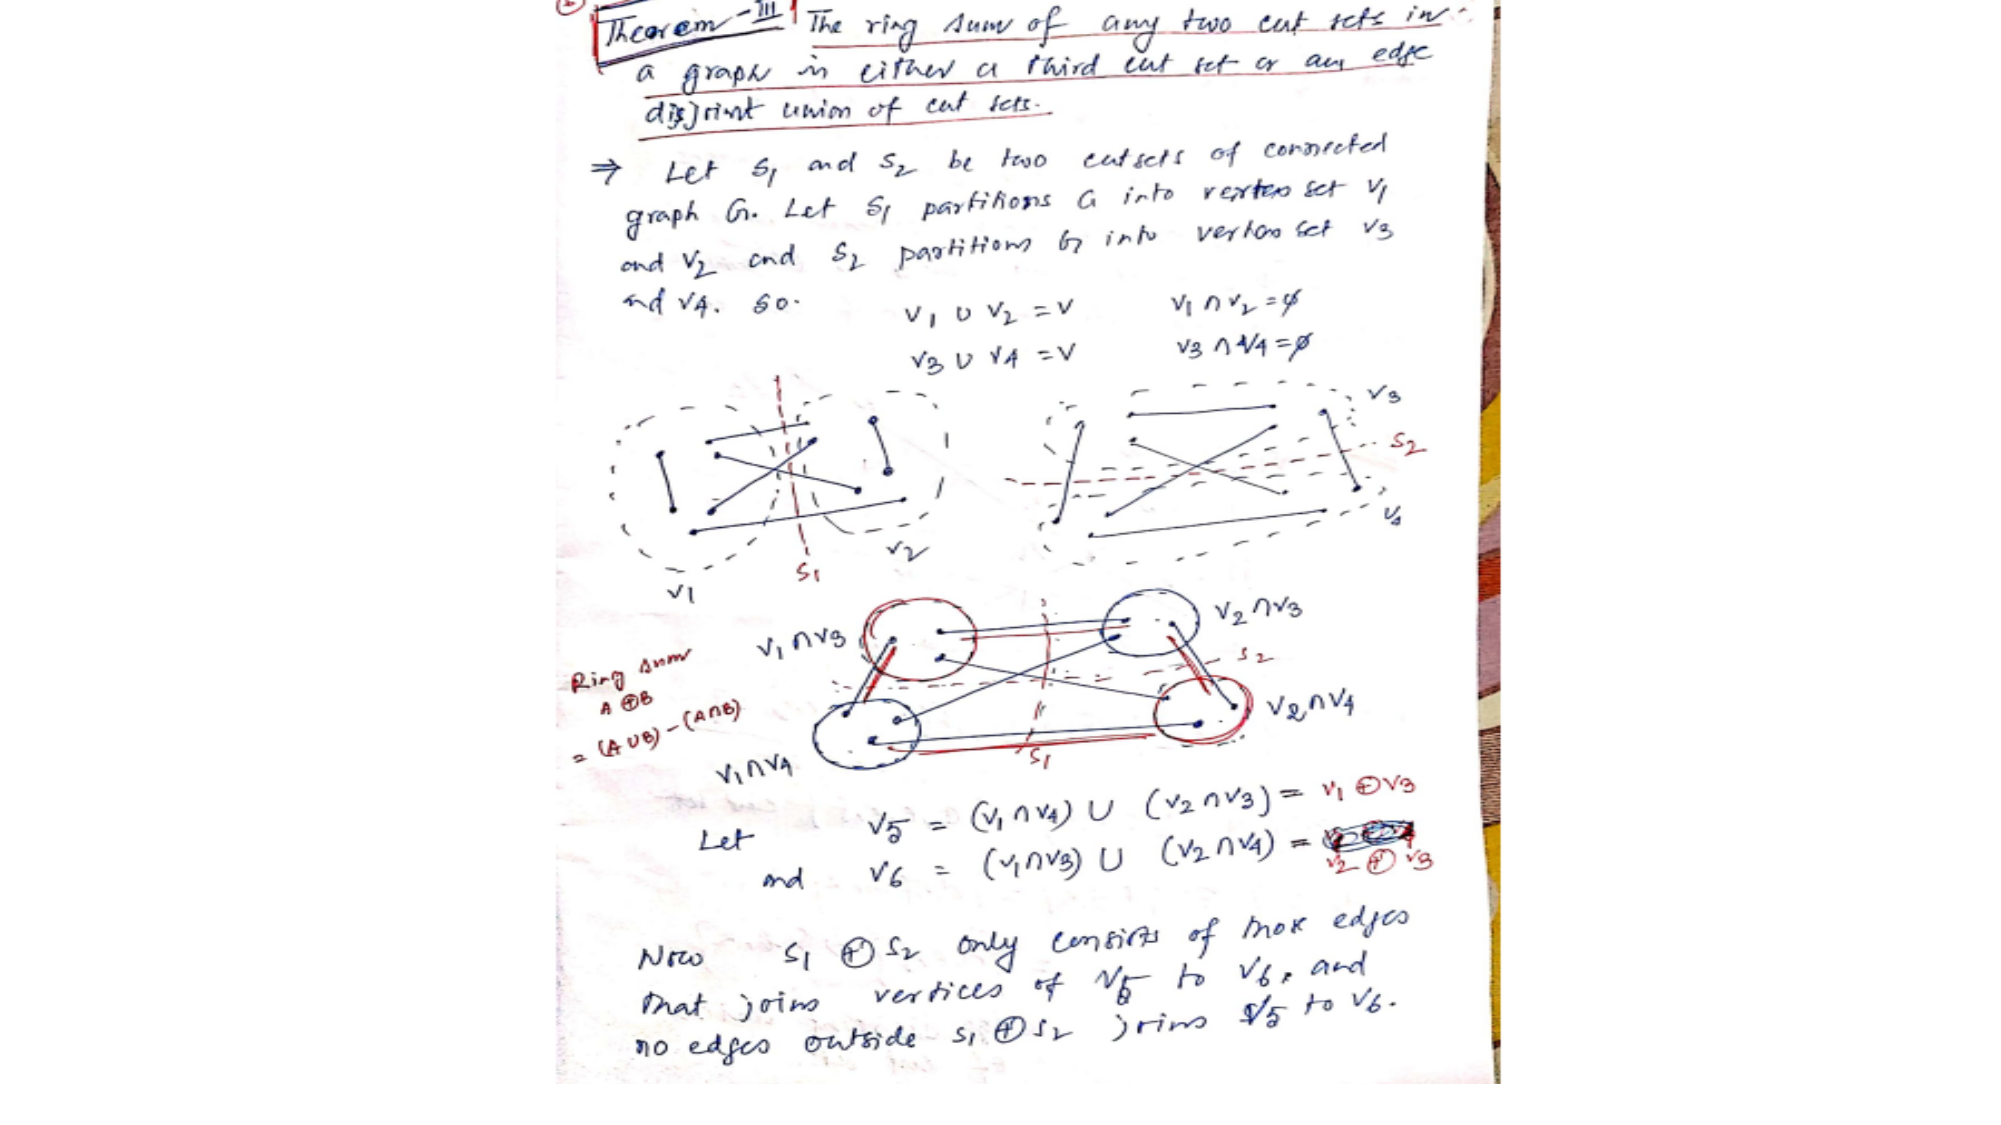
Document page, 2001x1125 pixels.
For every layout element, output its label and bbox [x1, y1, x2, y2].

picture [456, 0, 1601, 1084]
